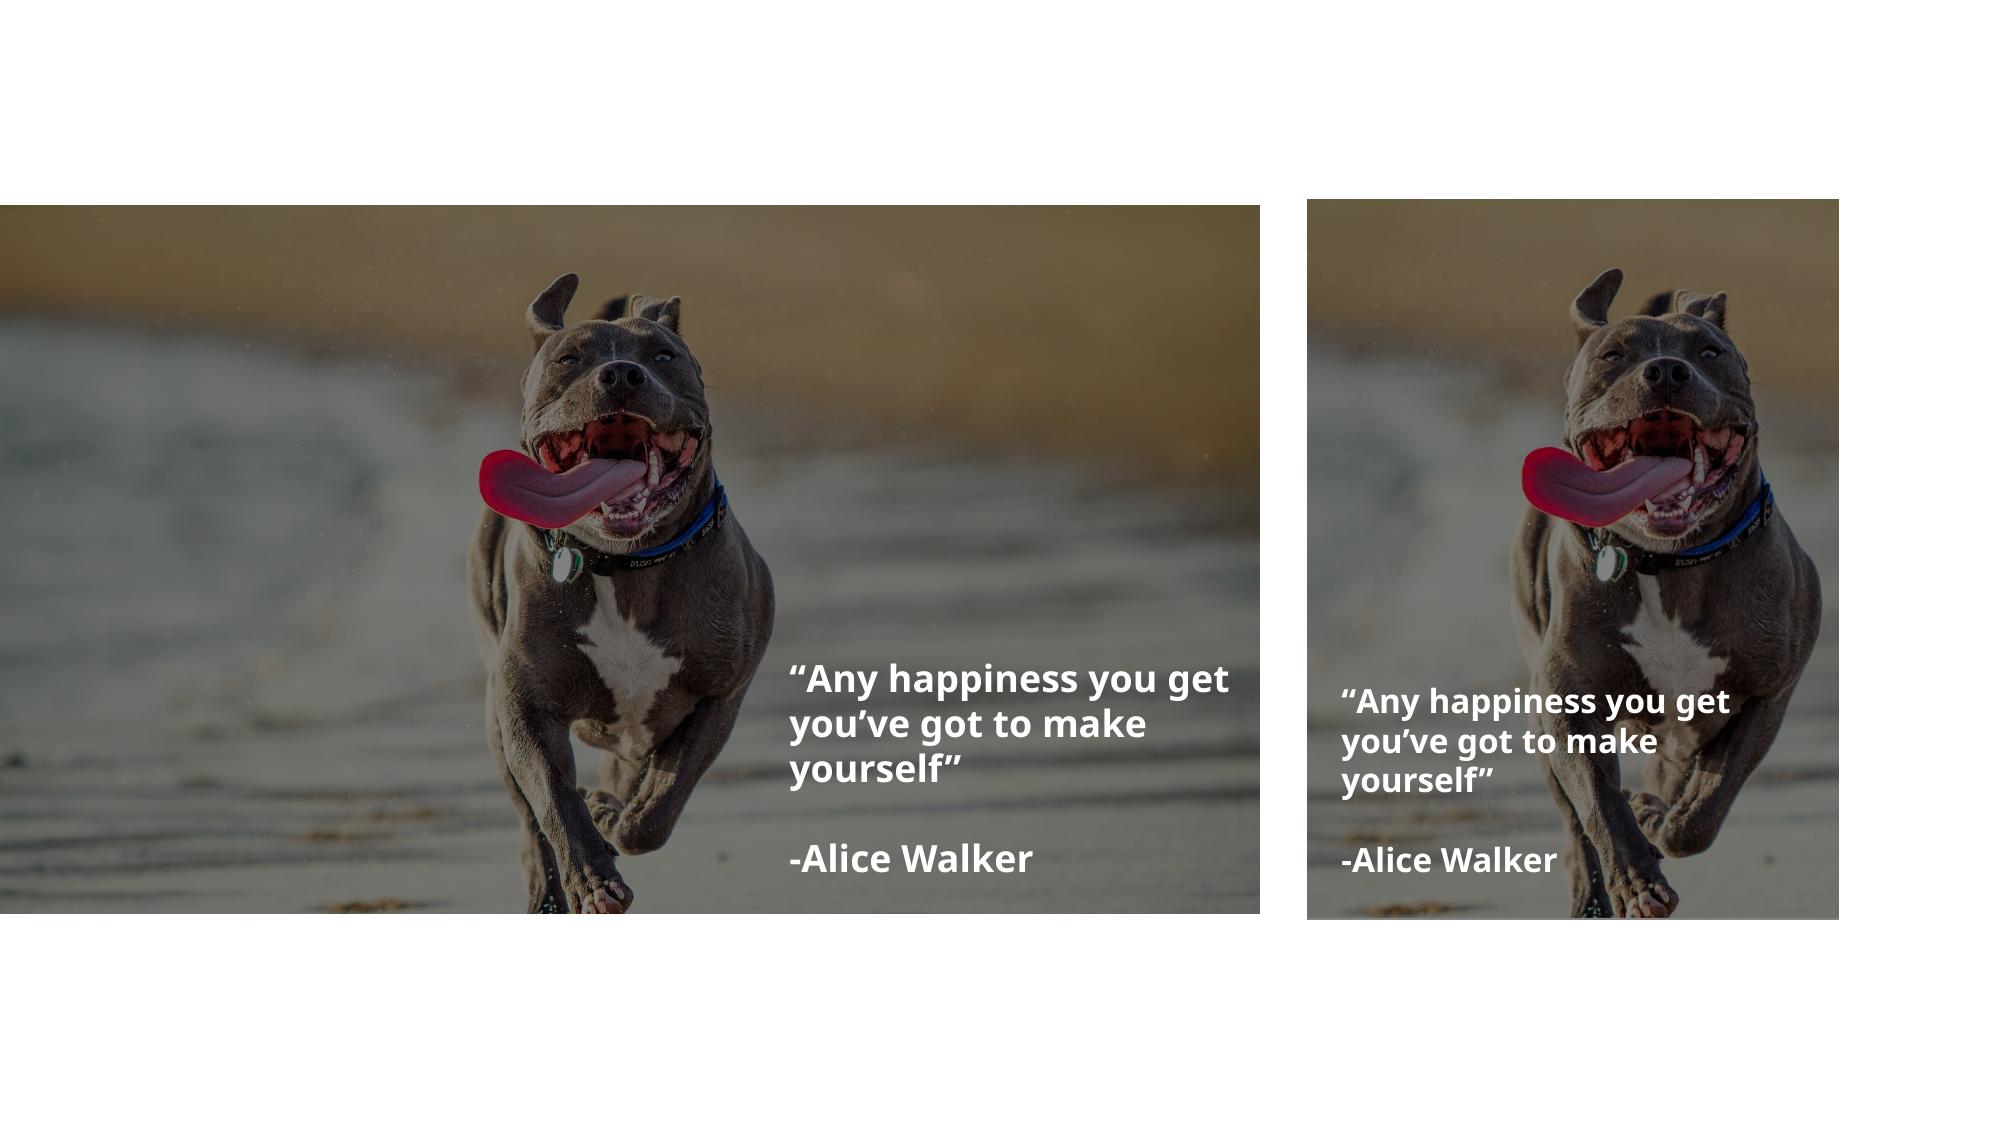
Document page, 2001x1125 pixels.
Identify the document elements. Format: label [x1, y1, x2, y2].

text_box [1307, 199, 1839, 920]
text_box [0, 205, 1260, 914]
